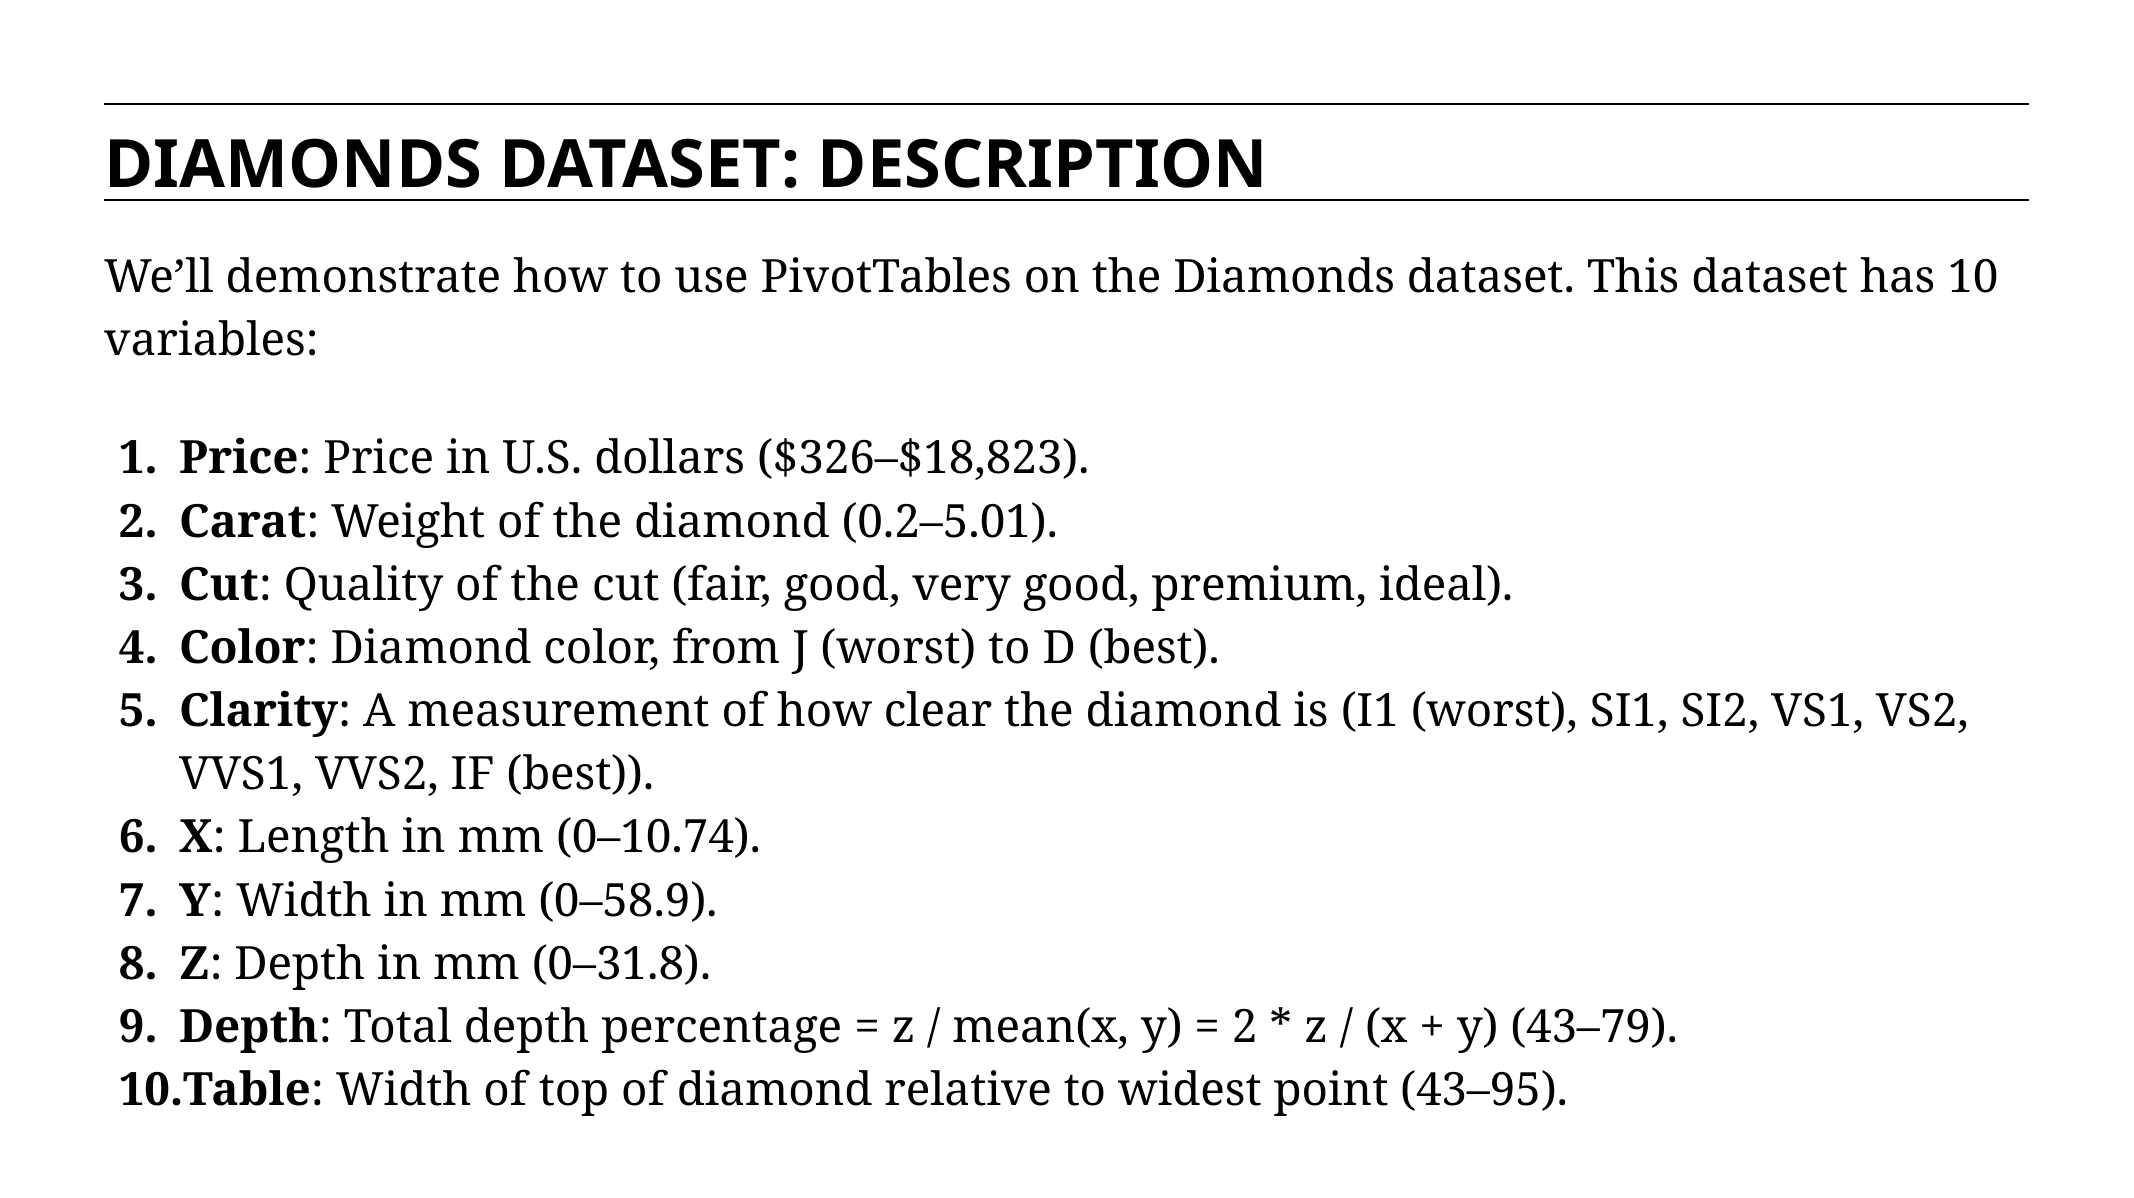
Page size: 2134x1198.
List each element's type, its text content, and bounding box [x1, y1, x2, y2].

text_box DIAMONDS DATASET: DESCRIPTION [104, 120, 1371, 192]
list We’ll demonstrate how to use PivotTables on the Diamonds dataset. This dataset has 10 variables: Price: Price in U.S. dollars ($326–$18,823). Carat: Weight of the diamond (0.2–5.01). Cut: Quality of the cut (fair, good, very good, premium, ideal). Color: Diamond color, from J (worst) to D (best). Clarity: A measurement of how clear the diamond is (I1 (worst), SI1, SI2, VS1, VS2, VVS1, VVS2, IF (best)). X: Length in mm (0–10.74). Y: Width in mm (0–58.9). Z: Depth in mm (0–31.8). Depth: Total depth percentage = z / mean(x, y) = 2 * z / (x + y) (43–79). Table: Width of top of diamond relative to widest point (43–95). [104, 238, 2030, 1160]
